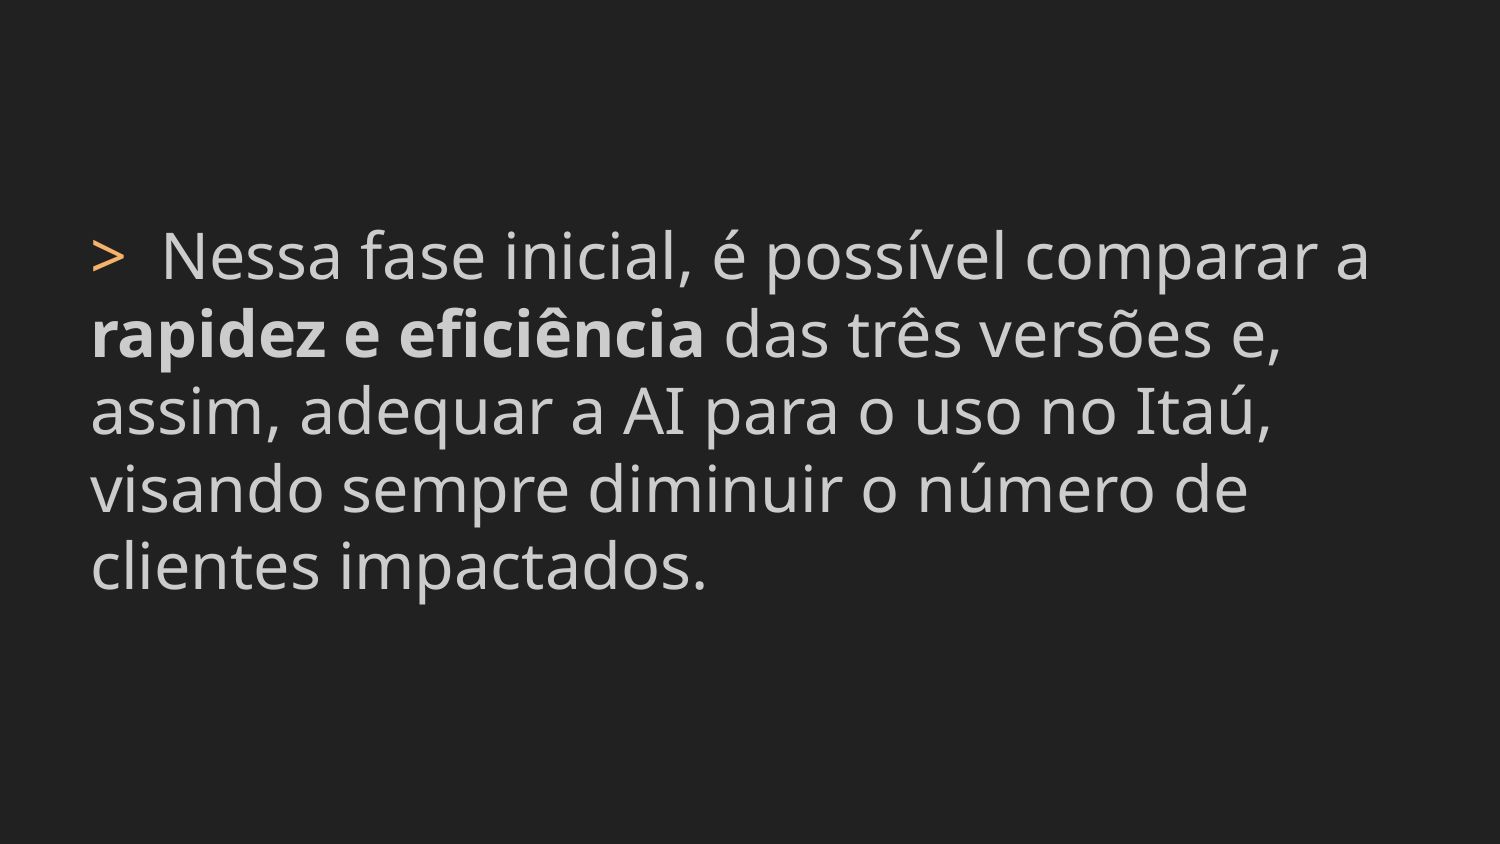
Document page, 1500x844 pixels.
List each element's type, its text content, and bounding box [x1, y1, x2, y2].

text_box > Nessa fase inicial, é possível comparar a rapidez e eficiência das três versões e, assim, adequar a AI para o uso no Itaú, visando sempre diminuir o número de clientes impactados. [74, 199, 1430, 618]
